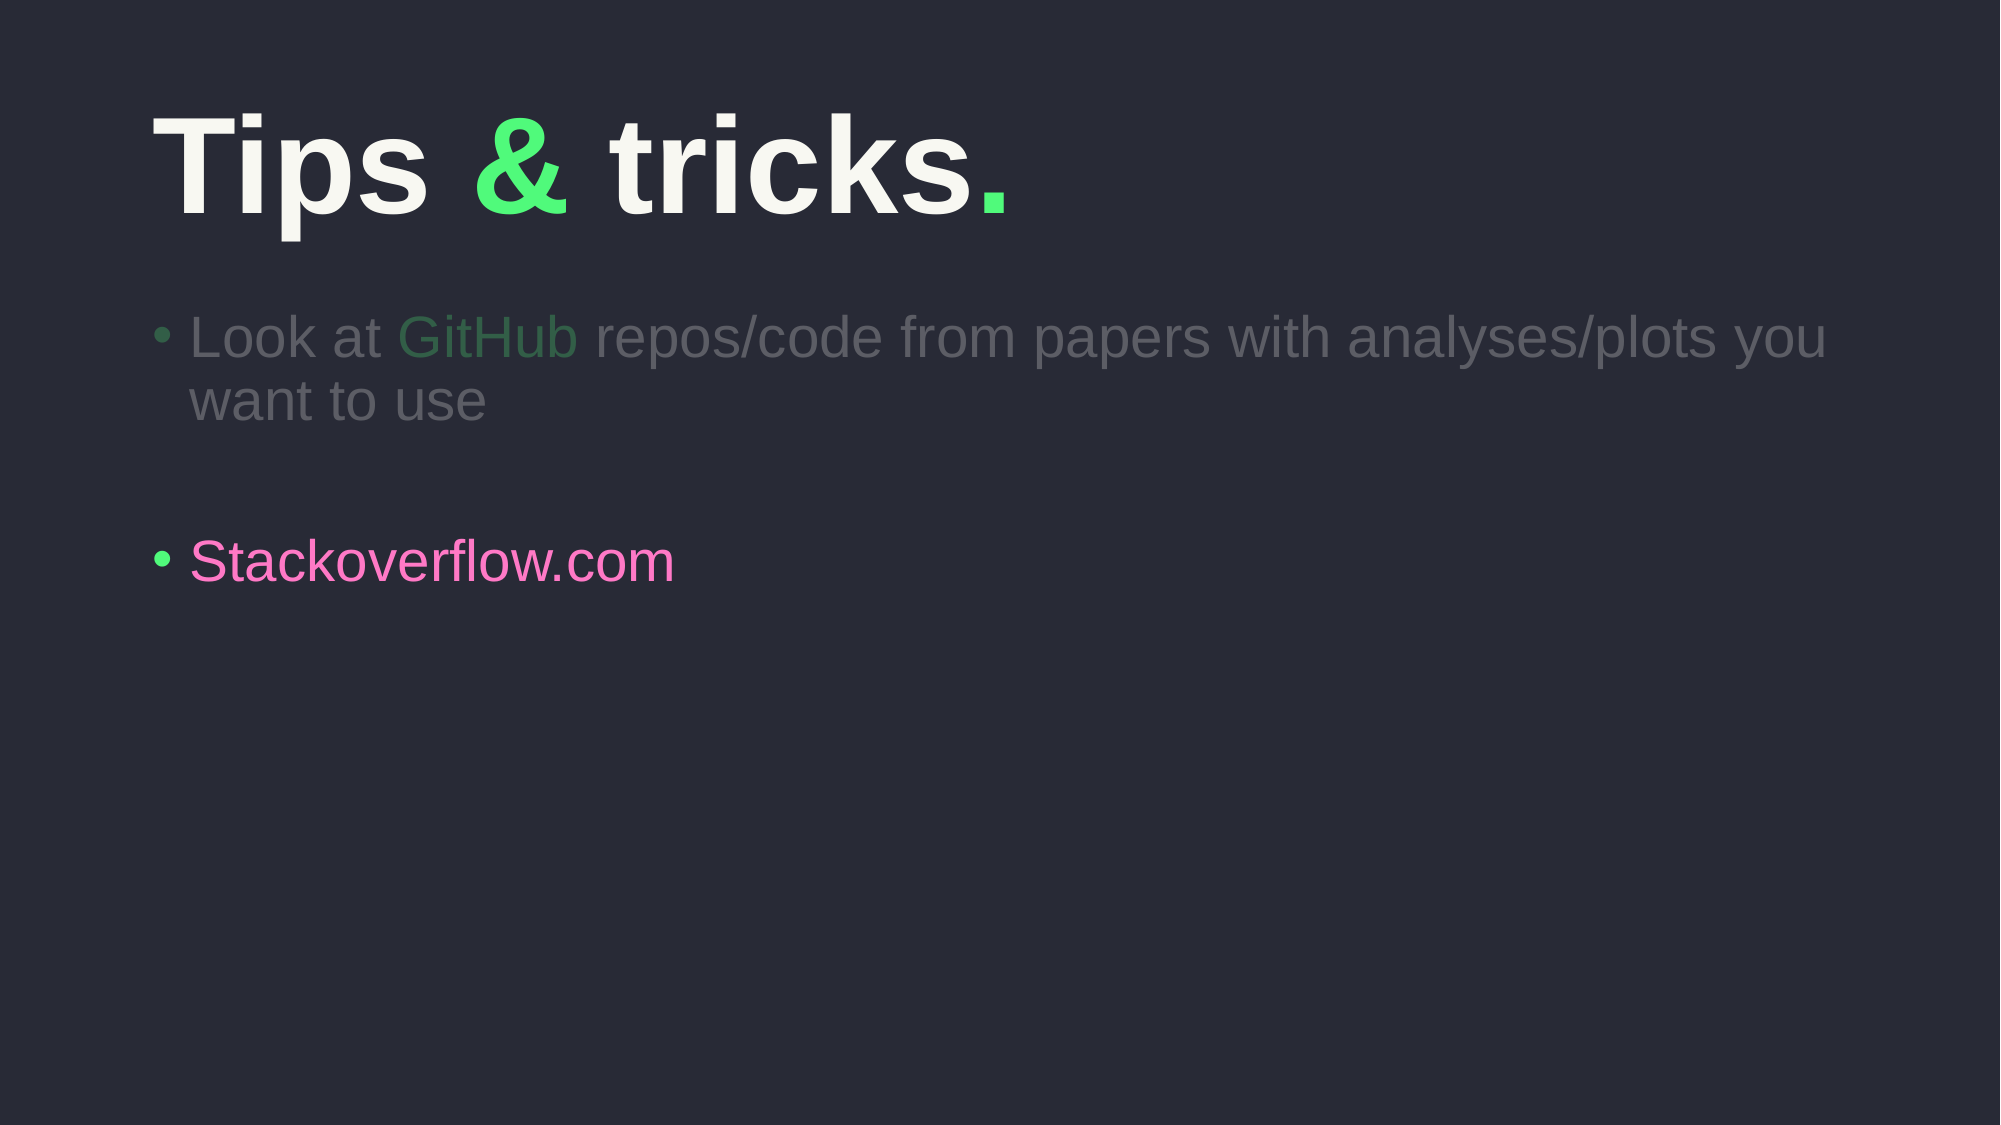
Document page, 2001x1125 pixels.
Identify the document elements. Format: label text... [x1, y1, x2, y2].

list Look at GitHub repos/code from papers with analyses/plots you want to use Stackoverflow.com [137, 492, 1863, 1014]
text_box [136, 250, 1923, 492]
title Tips & tricks. [137, 59, 1863, 250]
